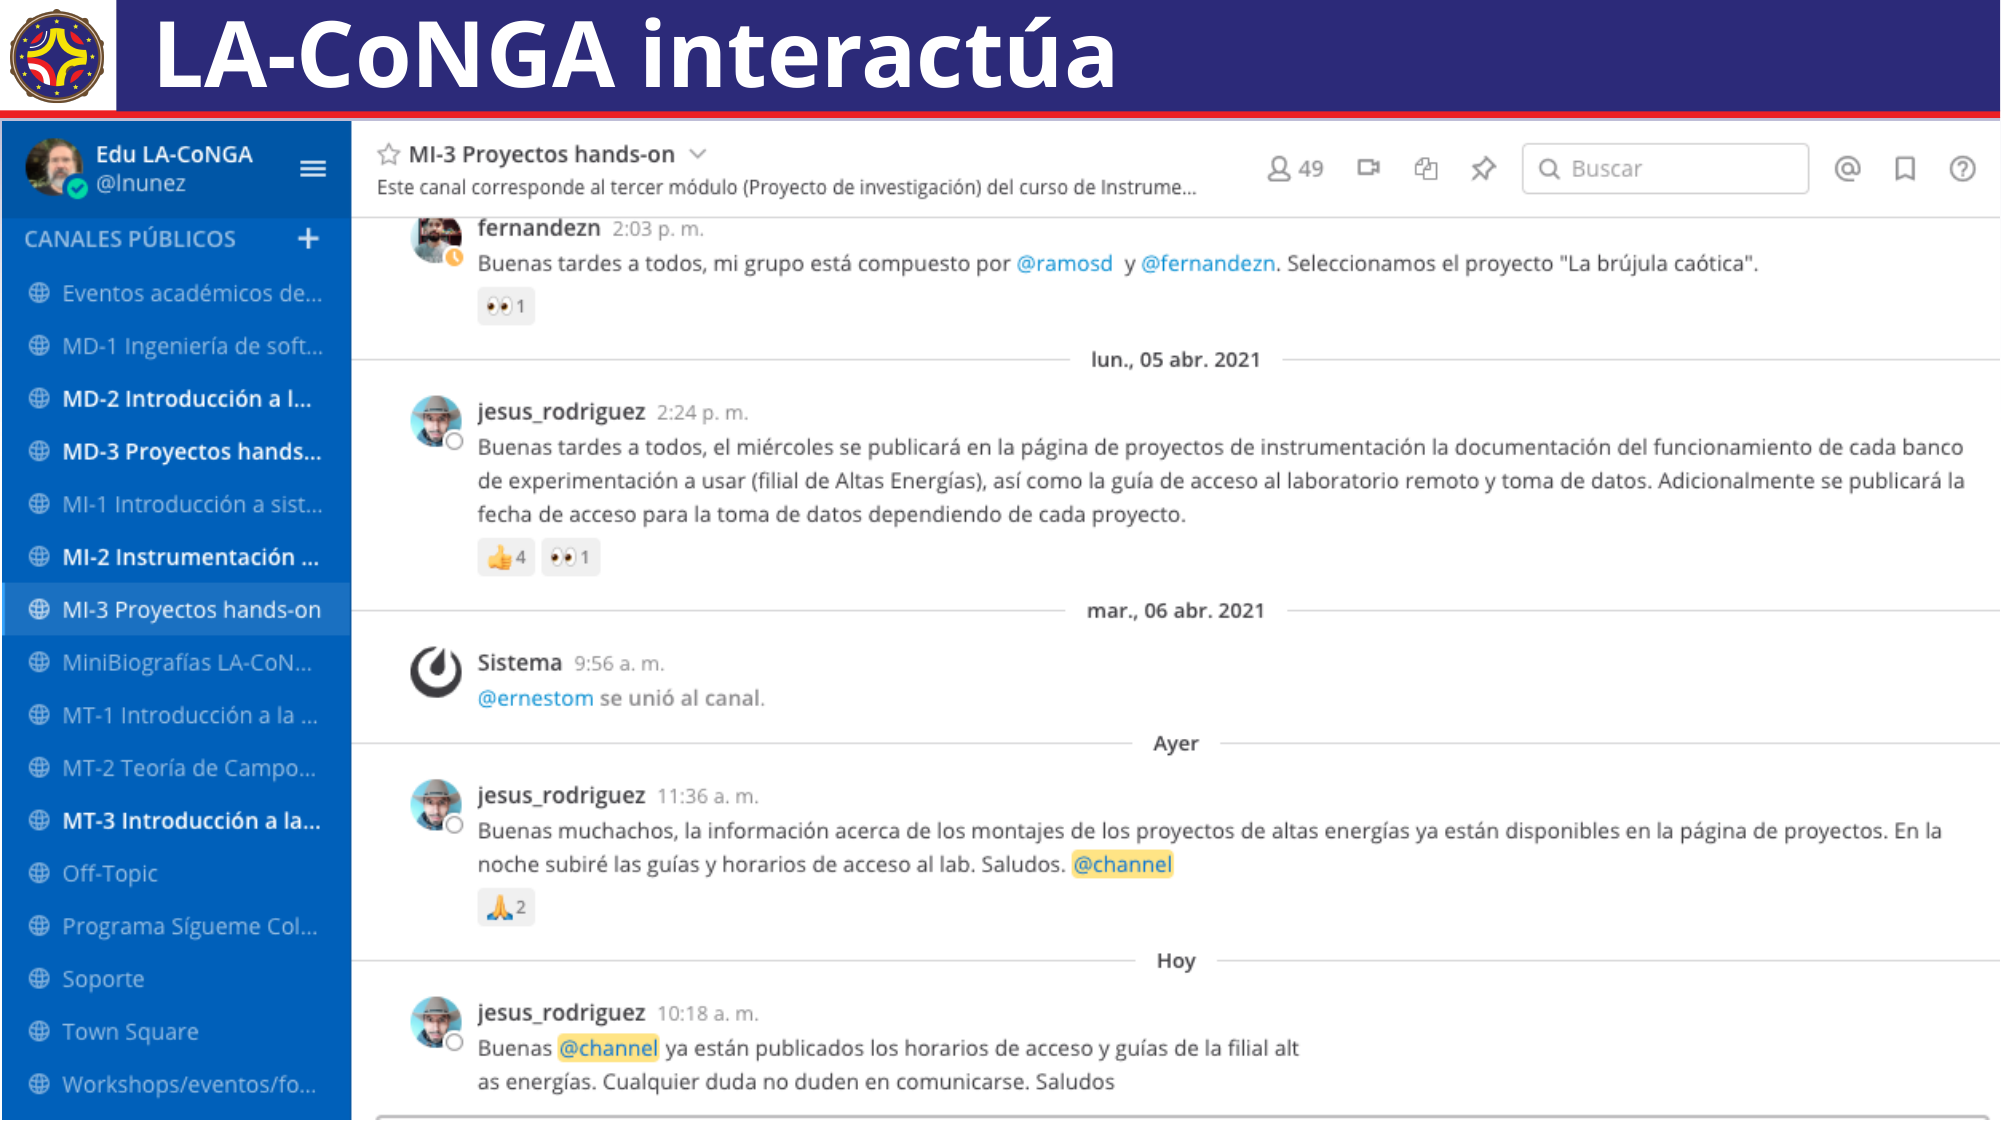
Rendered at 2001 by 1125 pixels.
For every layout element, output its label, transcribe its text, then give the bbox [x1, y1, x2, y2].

picture [10, 9, 104, 105]
picture [0, 118, 2001, 1120]
title LA-CoNGA interactúa [137, 0, 1863, 115]
